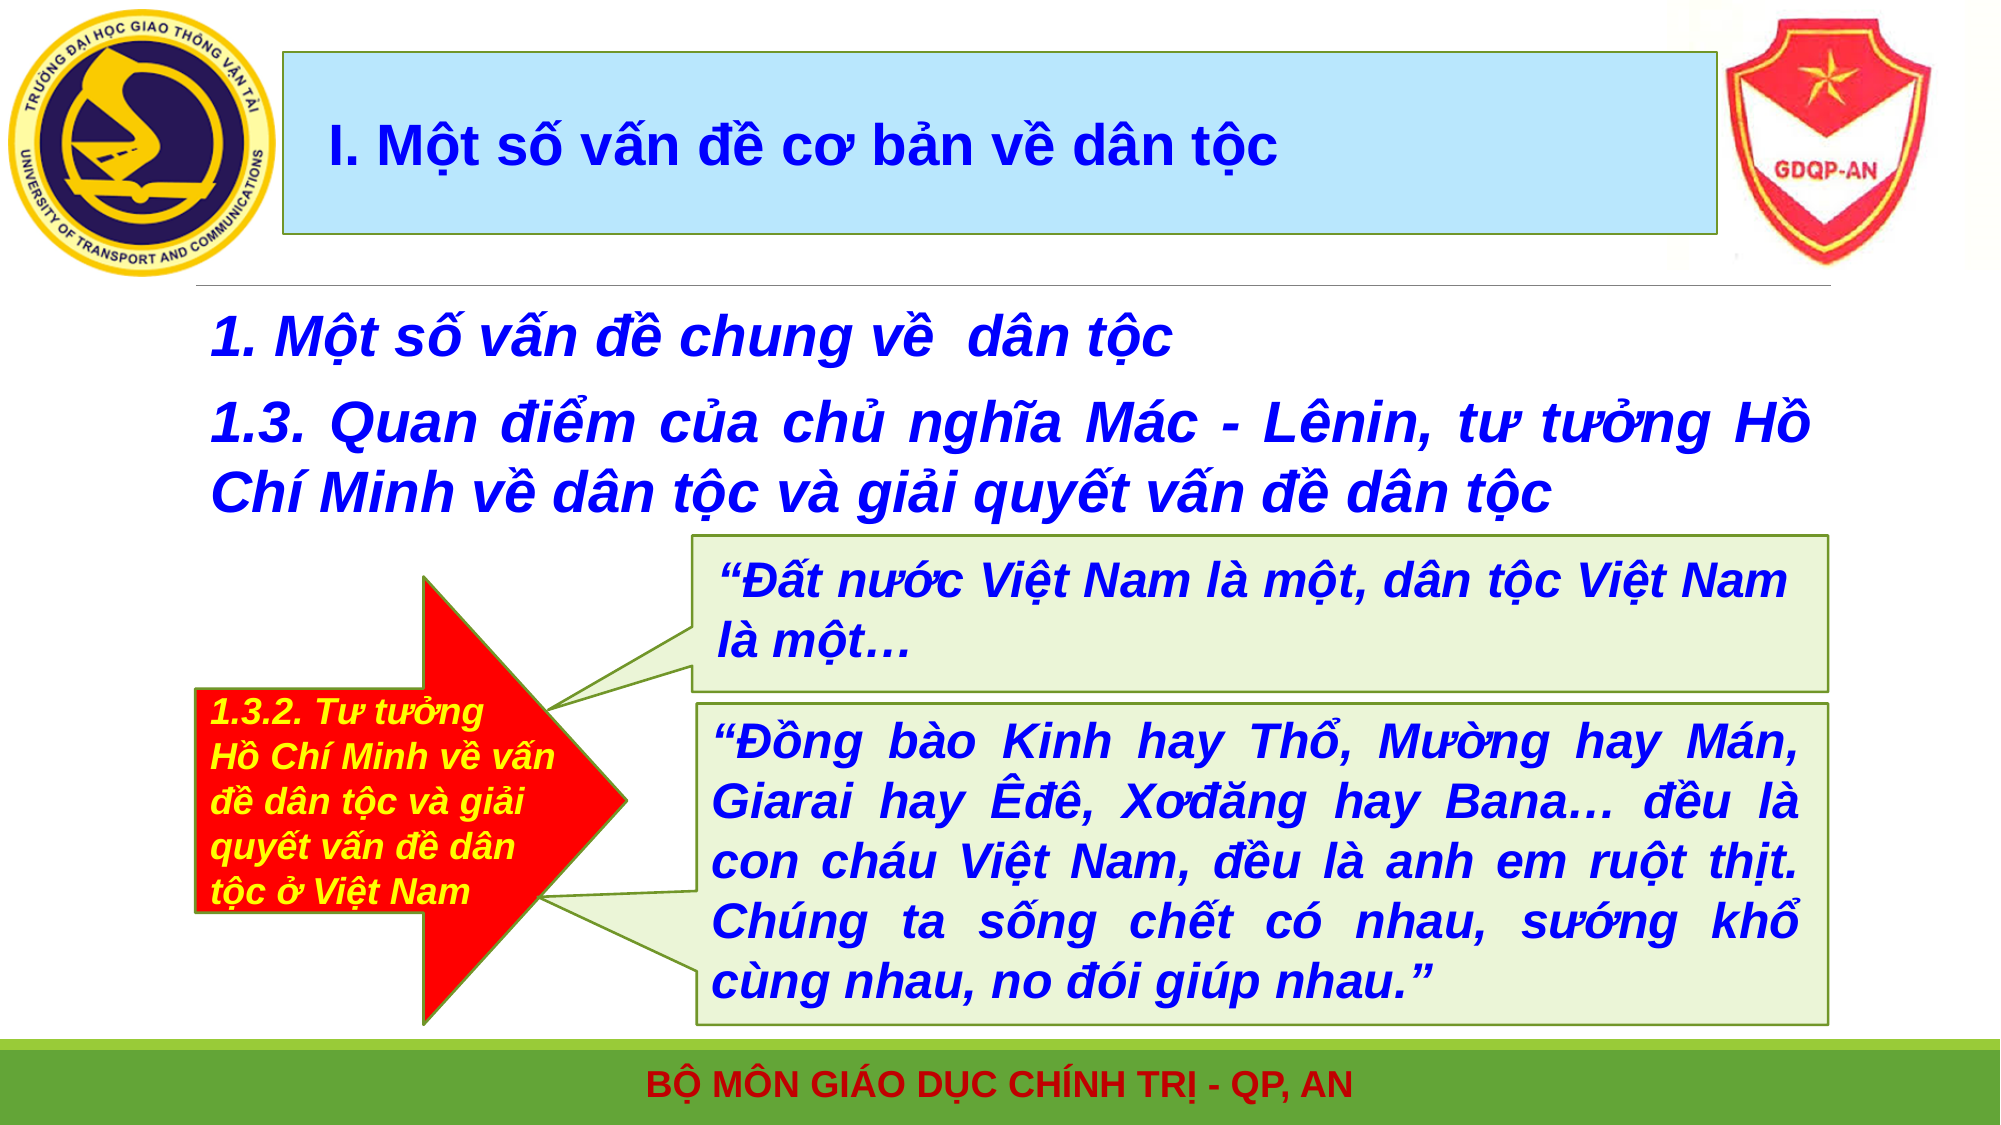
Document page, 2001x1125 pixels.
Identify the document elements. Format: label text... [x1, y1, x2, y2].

text_box [422, 920, 521, 1027]
text_box 1. Một số vấn đề chung về dân tộc [195, 290, 1654, 376]
picture [8, 9, 277, 277]
text_box [575, 534, 1830, 704]
text_box [422, 575, 519, 679]
text_box “Đồng bào Kinh hay Thổ, Mường hay Mán, Giarai hay Êđê, Xơđăng hay Bana… đều là con cháu Việt Nam, đều là anh em ruột thịt. Chúng ta sống chết có nhau, sướng khổ cùng nhau, no đói giúp nhau.” [696, 701, 1816, 1017]
text_box [575, 702, 1830, 1027]
text_box [575, 741, 629, 861]
text_box BỘ MÔN GIÁO DỤC CHÍNH TRỊ - QP, AN [630, 1052, 1370, 1113]
text_box I. Một số vấn đề cơ bản về dân tộc [313, 100, 1663, 185]
text_box “Đất nước Việt Nam là một, dân tộc Việt Nam là một… [702, 540, 1805, 676]
picture [1666, 0, 2000, 271]
text_box 1.3.2. Tư tưởng Hồ Chí Minh về vấn đề dân tộc và giải quyết vấn đề dân tộc ở Việt Nam [195, 679, 575, 920]
text_box 1.3. Quan điểm của chủ nghĩa Mác - Lênin, tư tưởng Hồ Chí Minh về dân tộc và giải quyết vấn đề dân tộc [195, 376, 1829, 532]
text_box [284, 51, 1663, 235]
